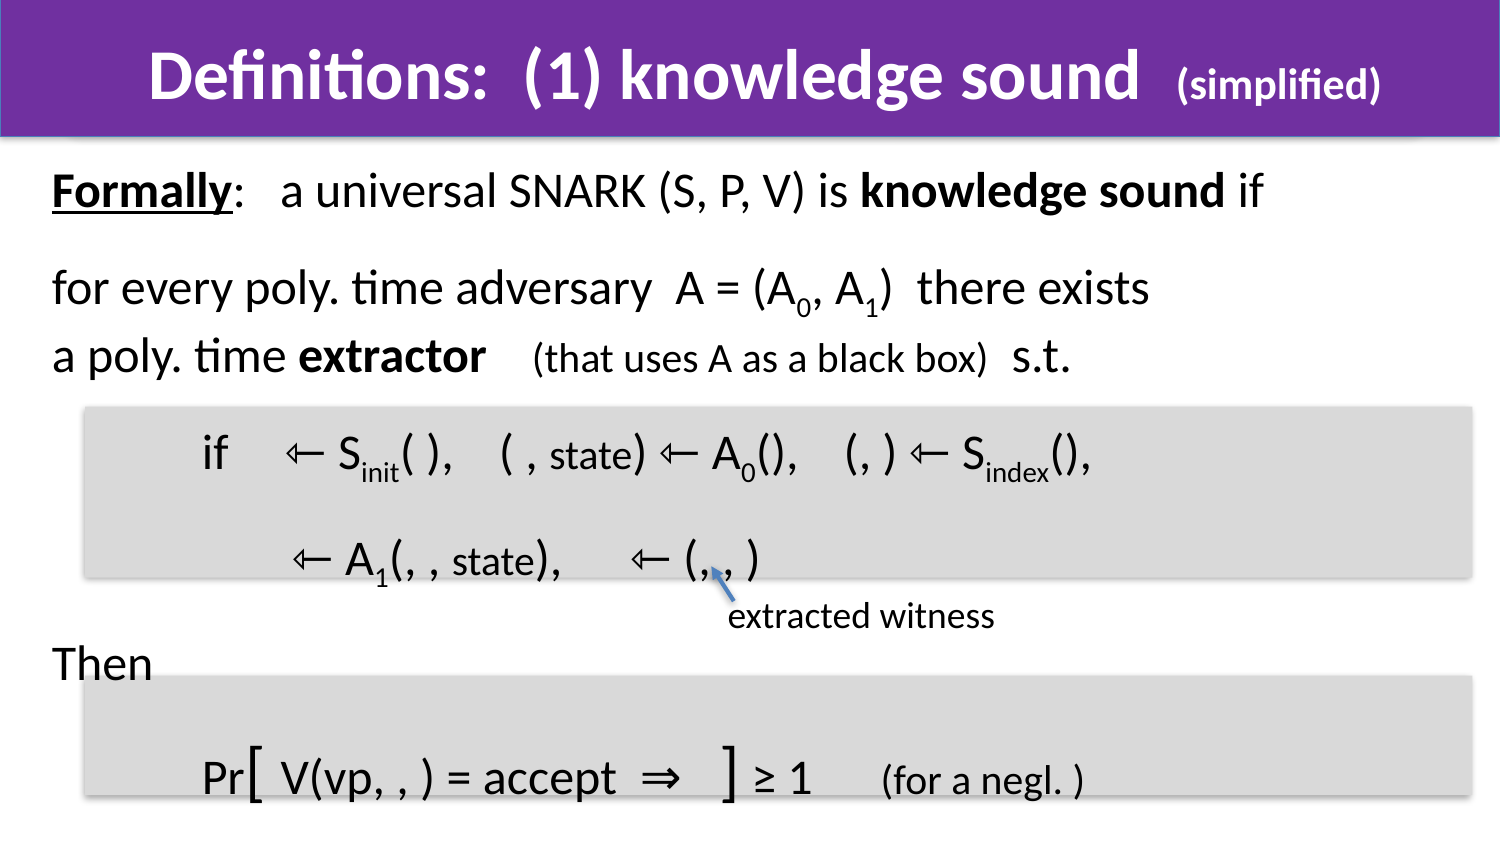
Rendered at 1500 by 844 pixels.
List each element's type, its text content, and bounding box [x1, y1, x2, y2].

text_box [84, 406, 1473, 578]
title Definitions: (1) knowledge sound (simplified) [45, 20, 1486, 123]
text_box [84, 675, 1473, 796]
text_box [710, 565, 1013, 645]
